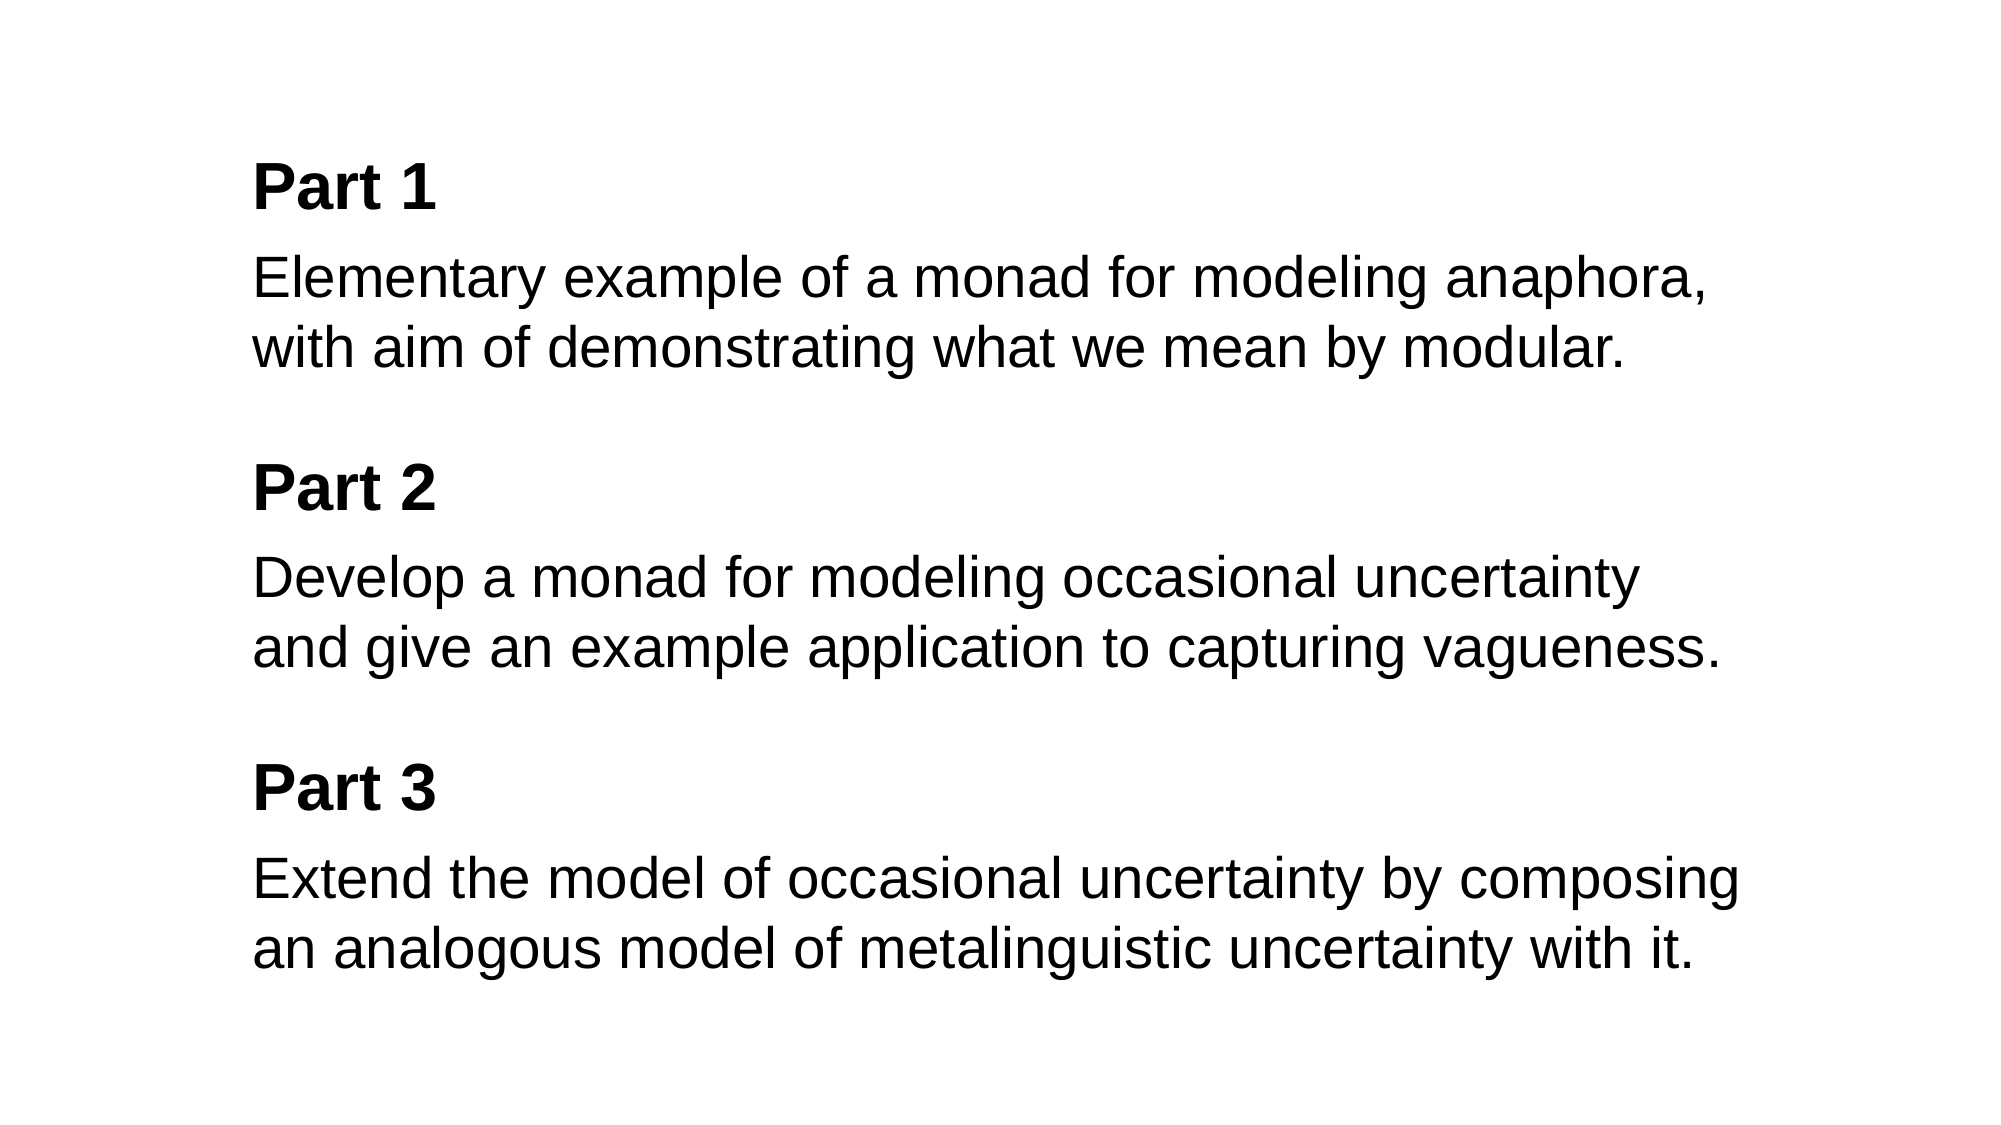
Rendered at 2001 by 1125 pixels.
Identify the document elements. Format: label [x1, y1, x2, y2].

text_box [237, 436, 1763, 689]
text_box [237, 135, 1763, 389]
text_box [237, 736, 1763, 990]
